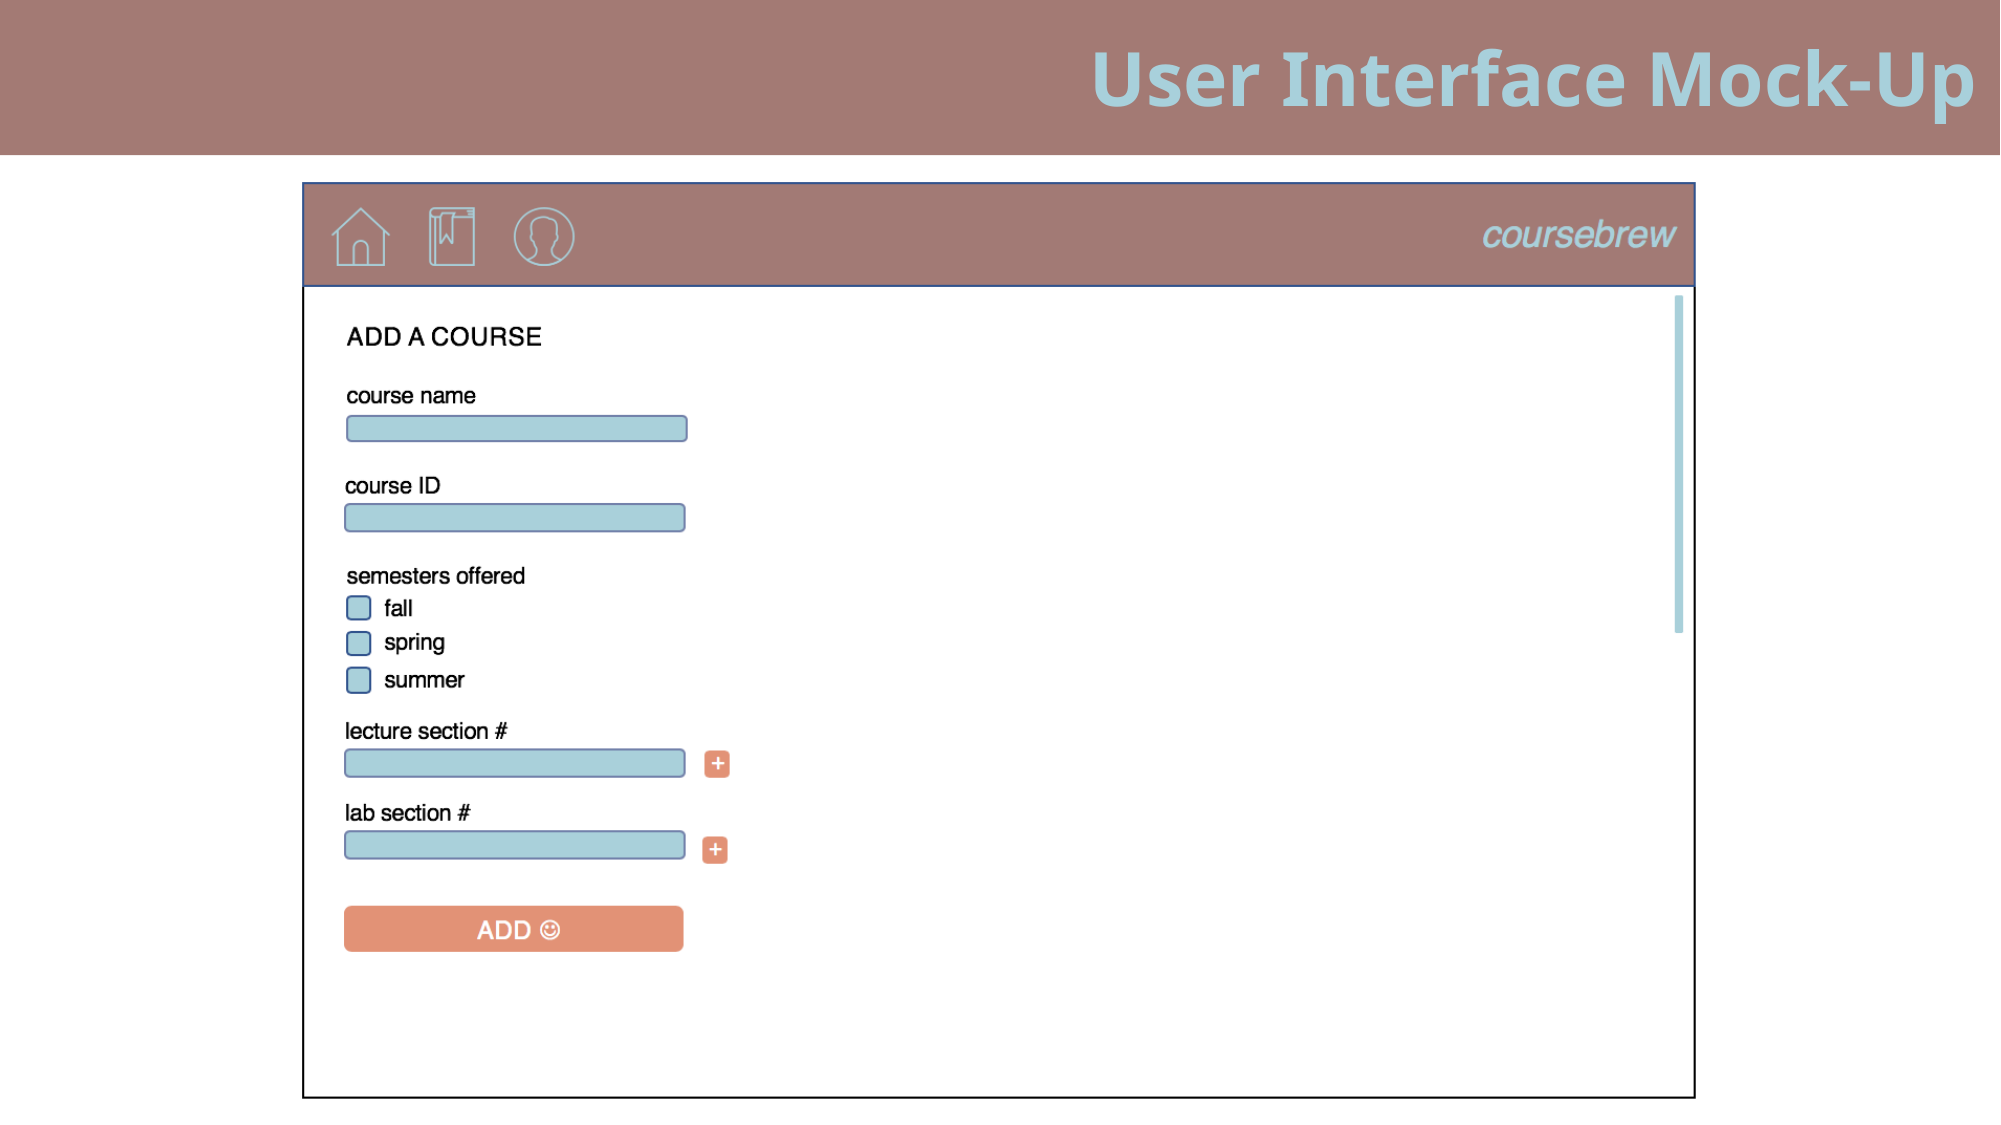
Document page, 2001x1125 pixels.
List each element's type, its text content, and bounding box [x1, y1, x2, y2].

text_box [0, 0, 2000, 156]
text_box User Interface Mock-Up [1067, 23, 2000, 129]
picture [299, 180, 1701, 1105]
